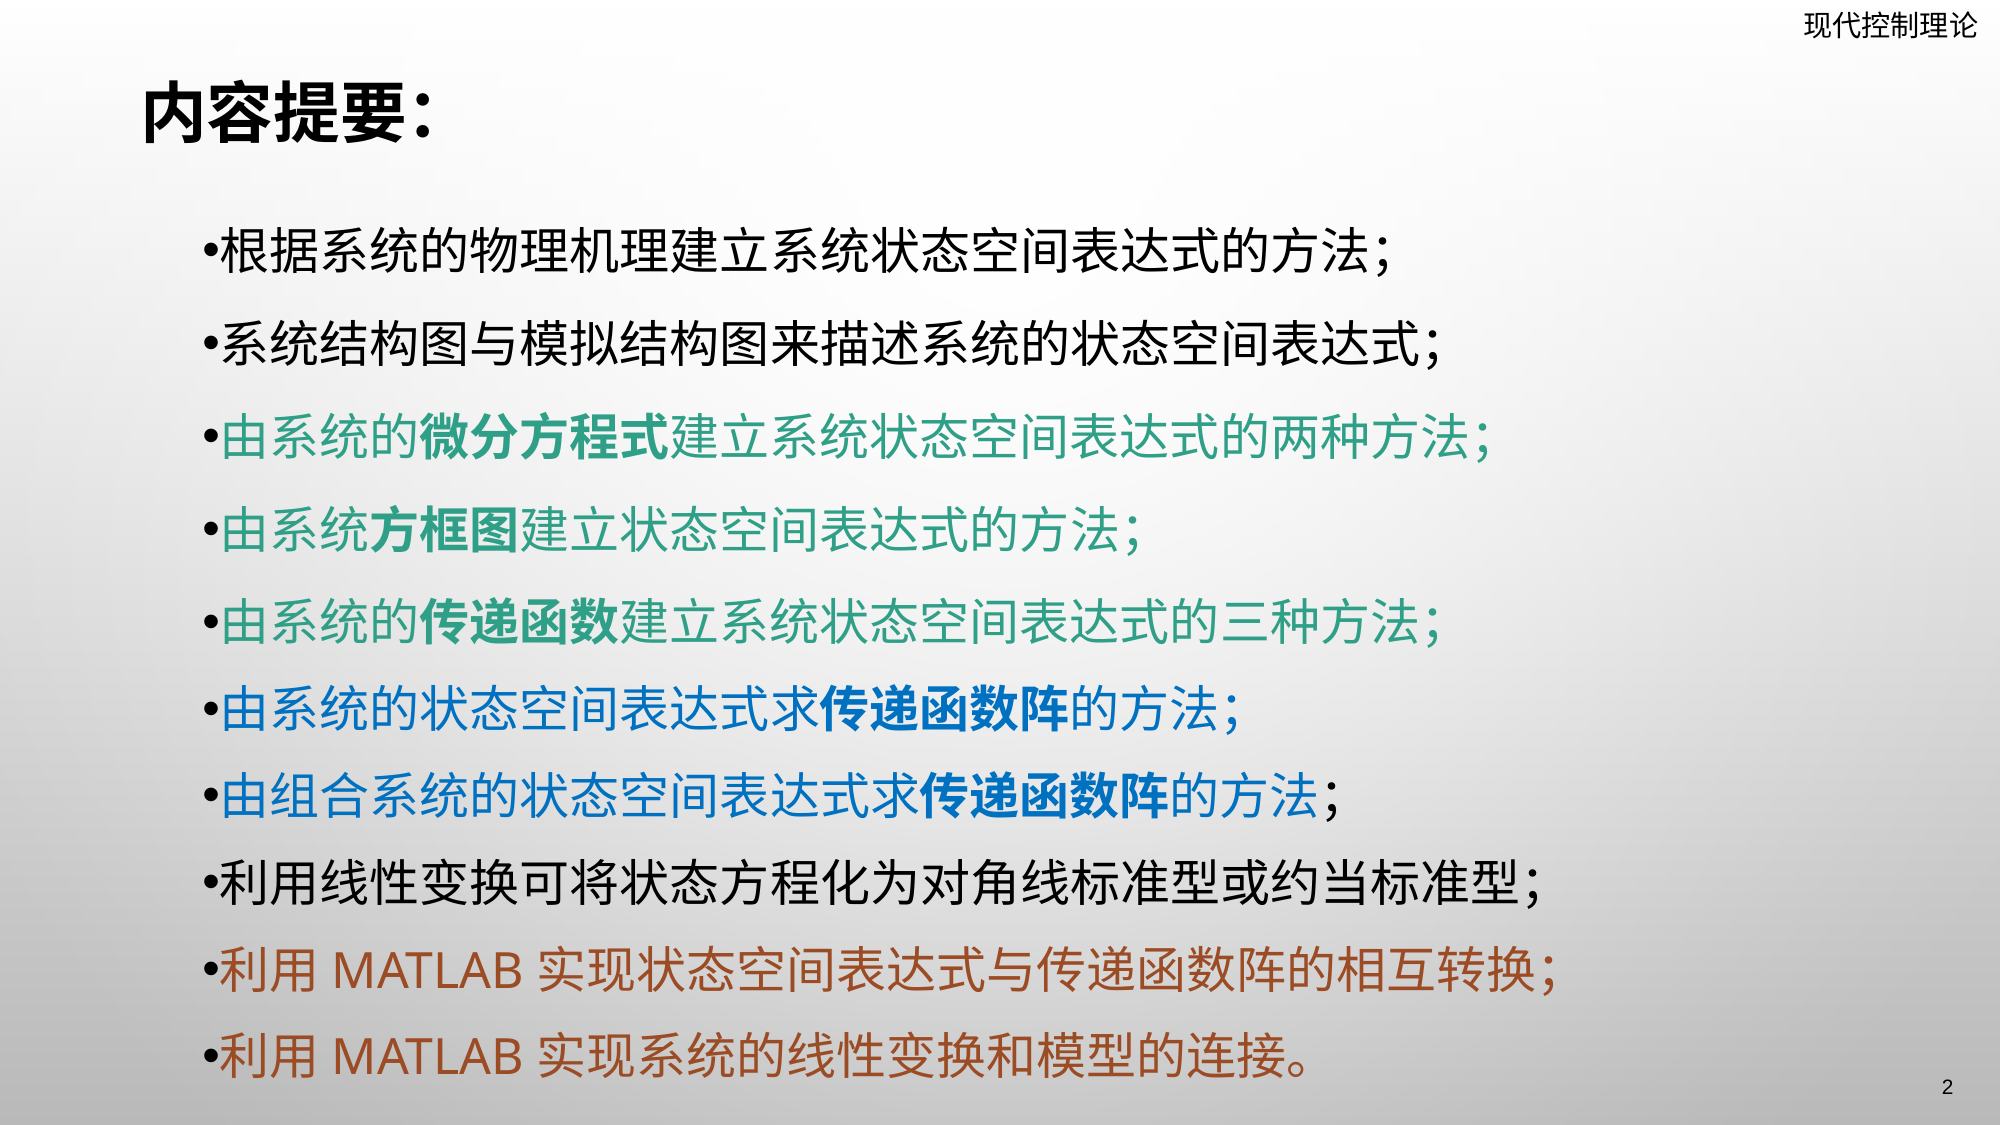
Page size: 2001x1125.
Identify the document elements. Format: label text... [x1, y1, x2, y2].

slide_number 2 [1842, 1056, 1969, 1116]
list 根据系统的物理机理建立系统状态空间表达式的方法； 系统结构图与模拟结构图来描述系统的状态空间表达式； 由系统的微分方程式建立系统状态空间表达式的两种方法； 由系统方框图建立状态空间表达式的方法； 由系统的传递函数建立系统状态空间表达式的三种方法； 由系统的状态空间表达式求传递函数阵的方法； 由组合系统的状态空间表达式求传递函数阵的方法； 利用线性变换可将状态方程化为对角线标准型或约当标准型； 利用MATLAB实现状态空间表达式与传递函数阵的相互转换； 利用MATLAB实现系统的线性变换和模型的连接。 [149, 200, 1850, 948]
picture [0, 0, 2000, 1125]
title 内容提要： [125, 53, 1826, 178]
